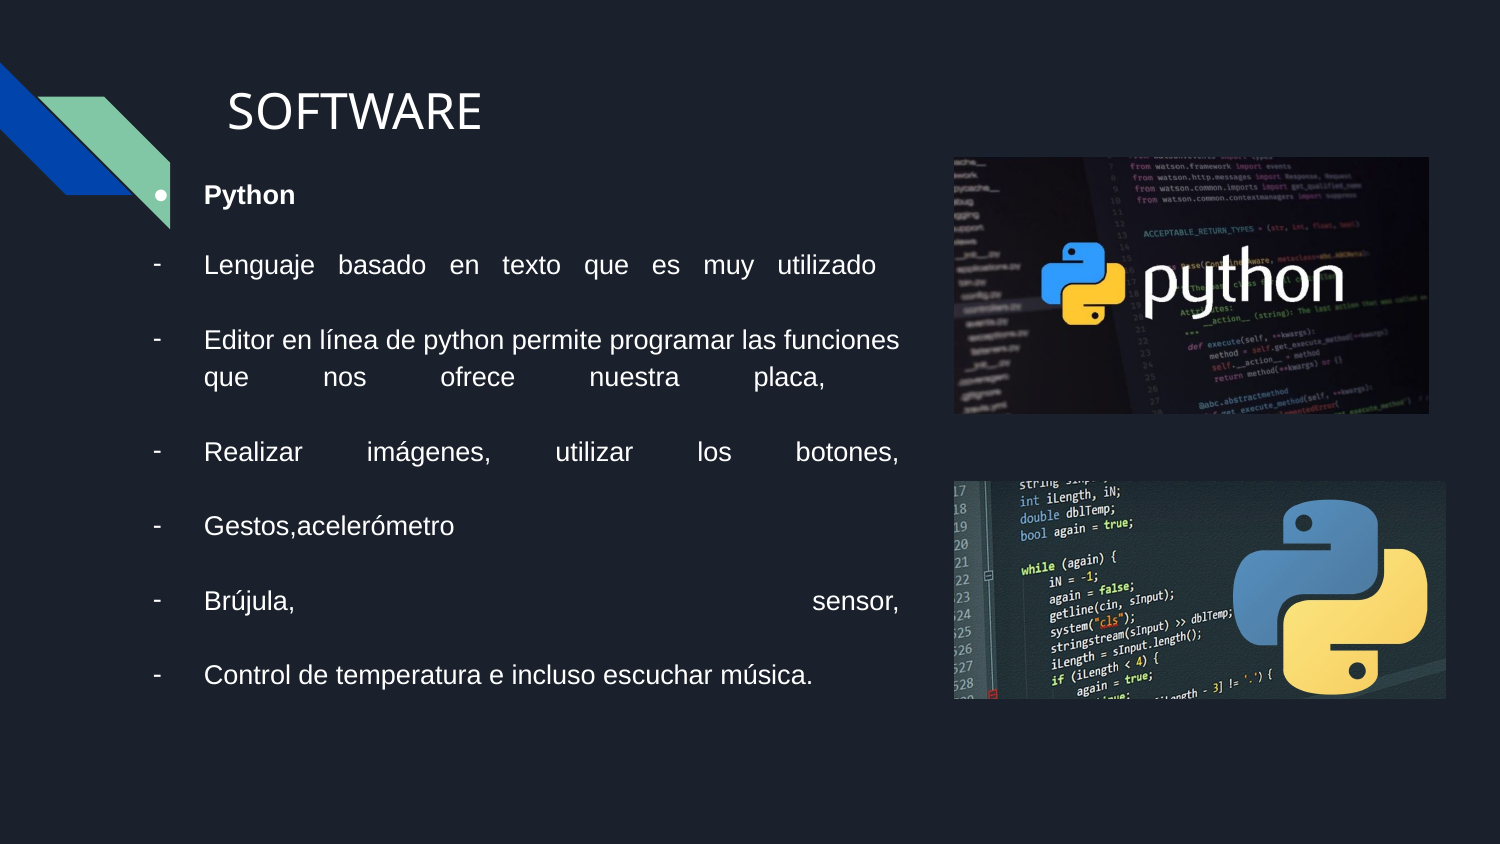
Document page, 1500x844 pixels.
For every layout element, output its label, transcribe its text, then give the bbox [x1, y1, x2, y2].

list Python Lenguaje basado en texto que es muy utilizado Editor en línea de python permite programar las funciones que nos ofrece nuestra placa, Realizar imágenes, utilizar los botones, Gestos,acelerómetro Brújula, sensor, Control de temperatura e incluso escuchar música. [114, 157, 914, 707]
picture [954, 157, 1429, 415]
title SOFTWARE [212, 64, 1368, 215]
picture [954, 481, 1446, 699]
